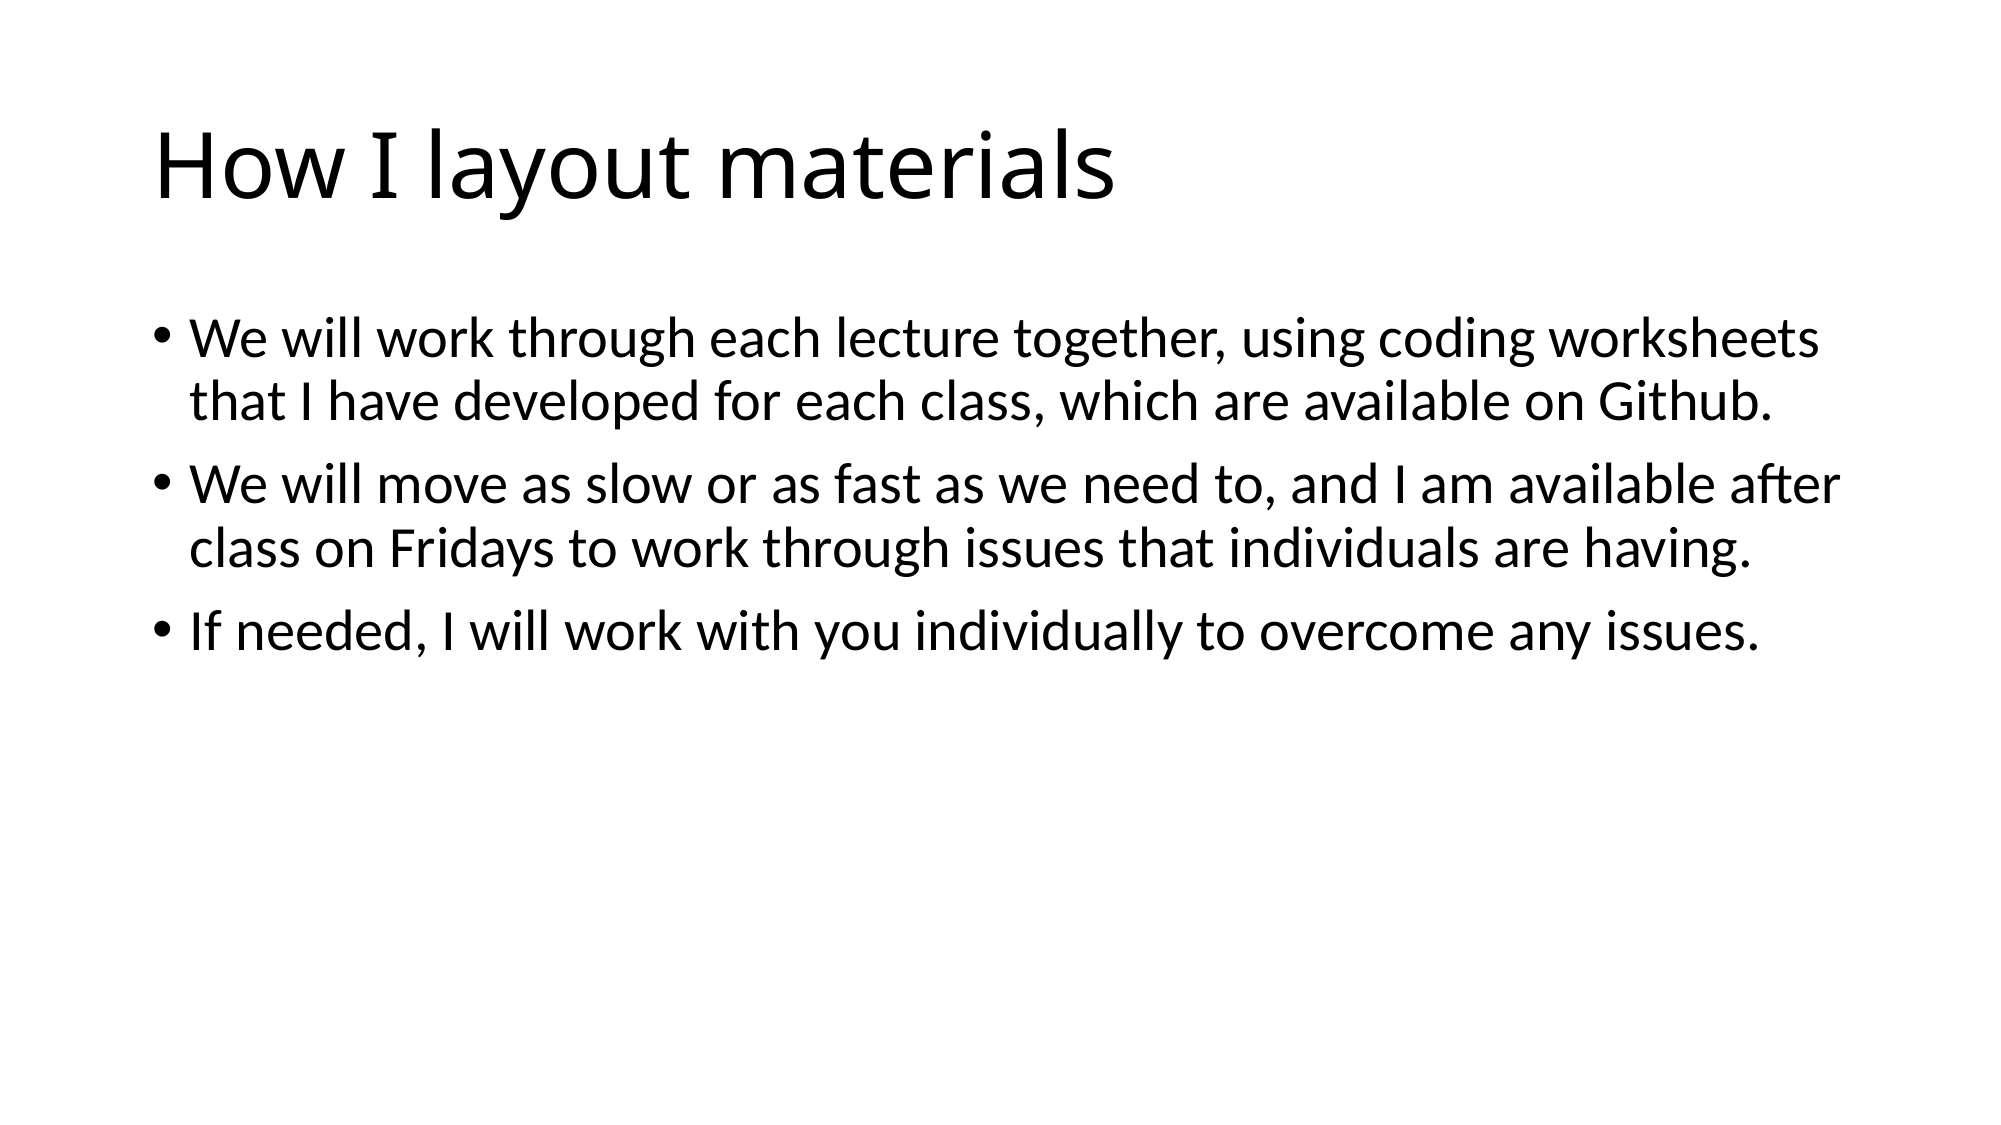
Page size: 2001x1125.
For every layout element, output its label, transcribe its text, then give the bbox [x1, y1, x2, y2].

list We will work through each lecture together, using coding worksheets that I have developed for each class, which are available on Github. We will move as slow or as fast as we need to, and I am available after class on Fridays to work through issues that individuals are having. If needed, I will work with you individually to overcome any issues. [137, 299, 1931, 1014]
title How I layout materials [137, 59, 1863, 278]
